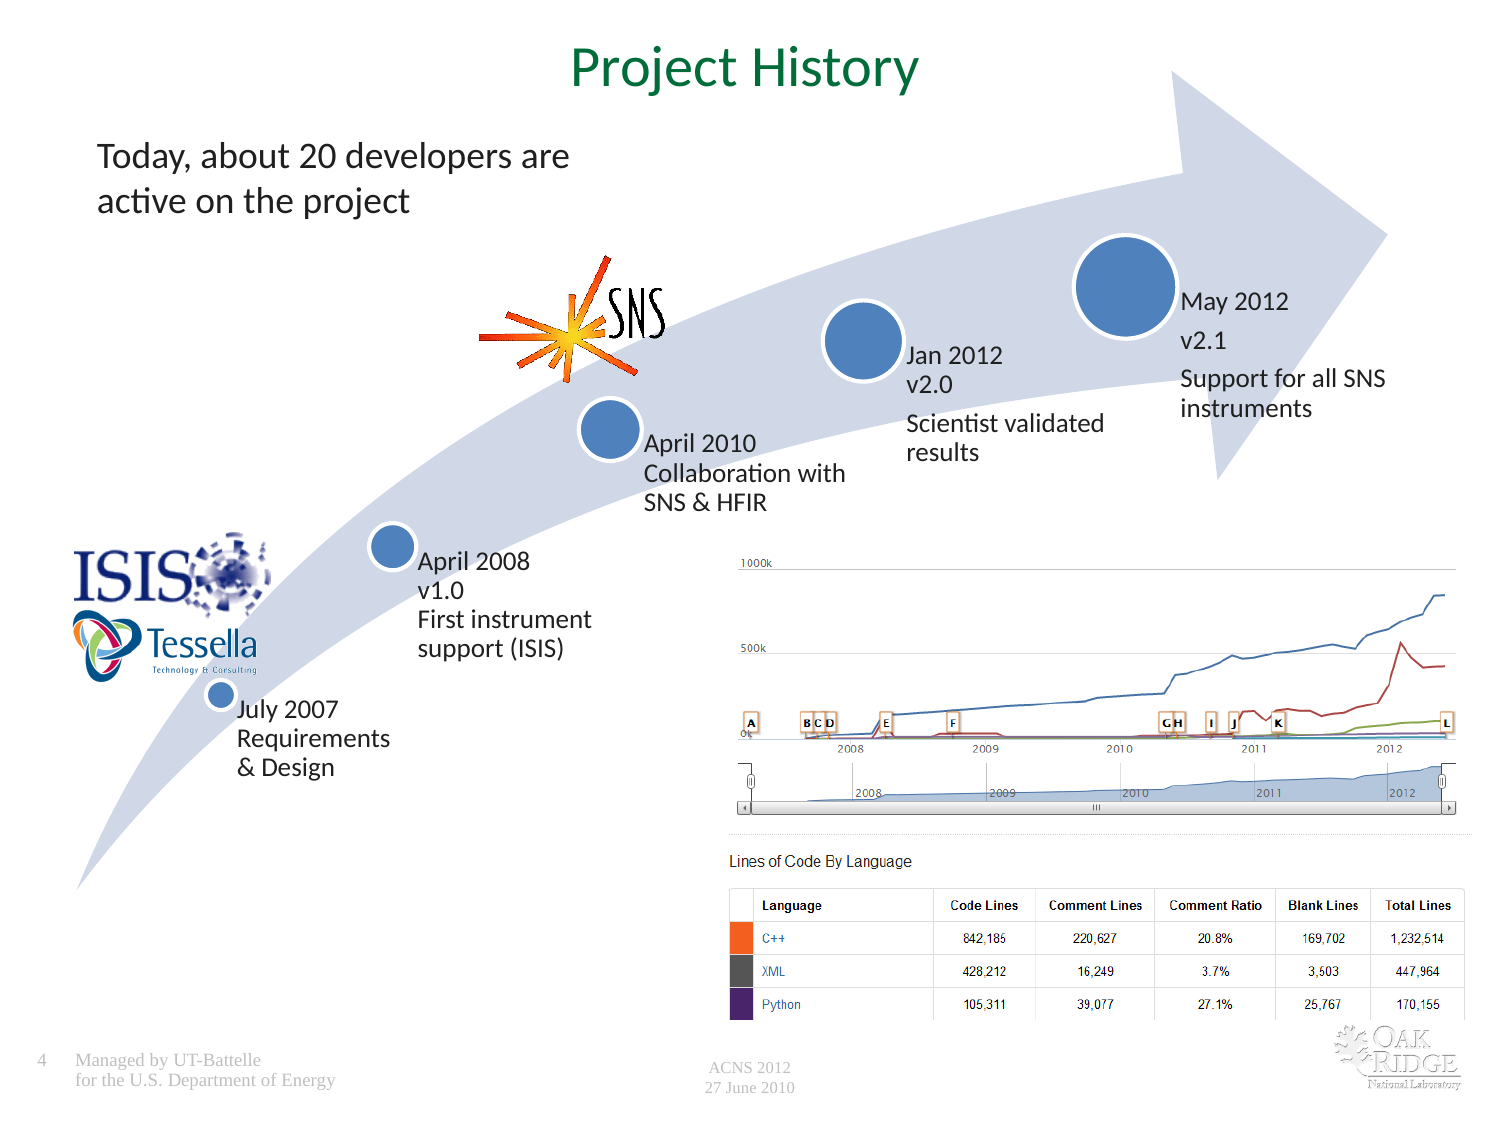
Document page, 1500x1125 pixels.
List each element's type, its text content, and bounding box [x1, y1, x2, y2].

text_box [76, 42, 1389, 918]
picture [719, 554, 1474, 1095]
picture [68, 532, 271, 684]
text_box Project History [70, 20, 1421, 209]
picture [475, 253, 668, 384]
